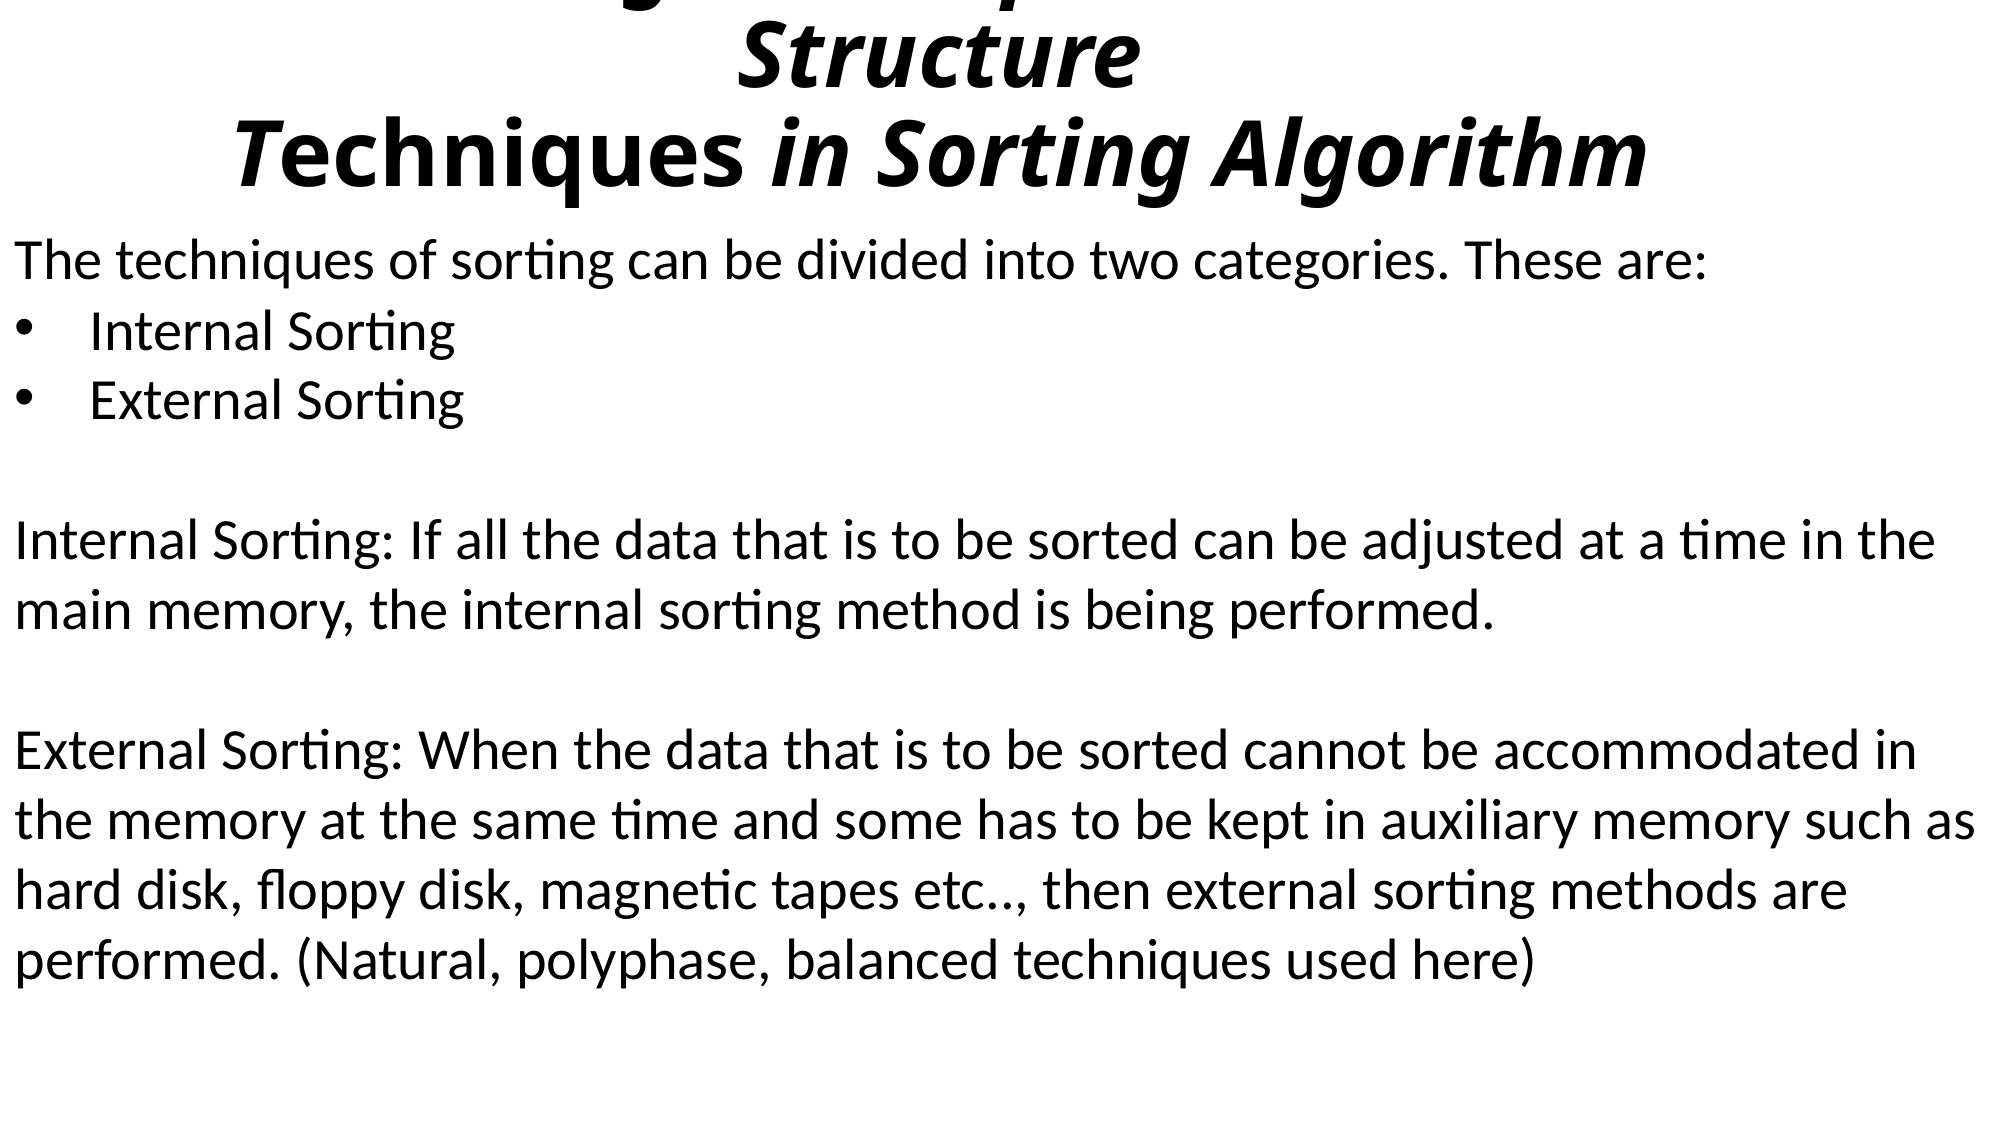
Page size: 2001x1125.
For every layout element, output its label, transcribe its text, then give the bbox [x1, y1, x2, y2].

text_box The techniques of sorting can be divided into two categories. These are: Internal Sorting External Sorting Internal Sorting: If all the data that is to be sorted can be adjusted at a time in the main memory, the internal sorting method is being performed. External Sorting: When the data that is to be sorted cannot be accommodated in the memory at the same time and some has to be kept in auxiliary memory such as hard disk, floppy disk, magnetic tapes etc.., then external sorting methods are performed. (Natural, polyphase, balanced techniques used here) [0, 214, 2000, 1109]
title Sorting Techniques in Data Structure Techniques in Sorting Algorithm [201, 4, 1680, 214]
